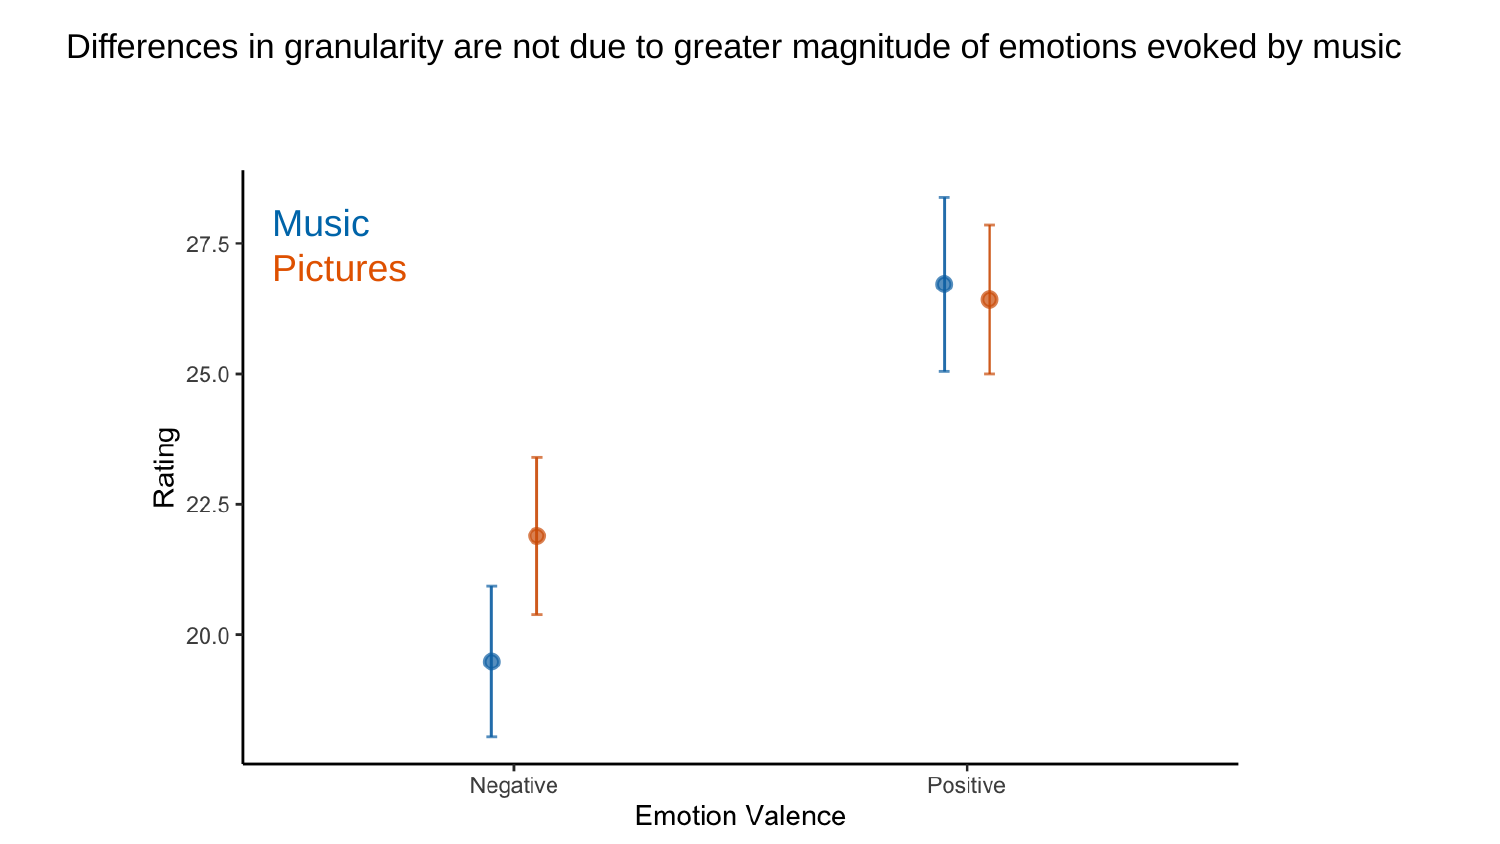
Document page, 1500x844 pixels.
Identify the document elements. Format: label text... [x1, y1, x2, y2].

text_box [138, 156, 1253, 844]
title Differences in granularity are not due to greater magnitude of emotions evoked by music [51, 12, 1449, 107]
